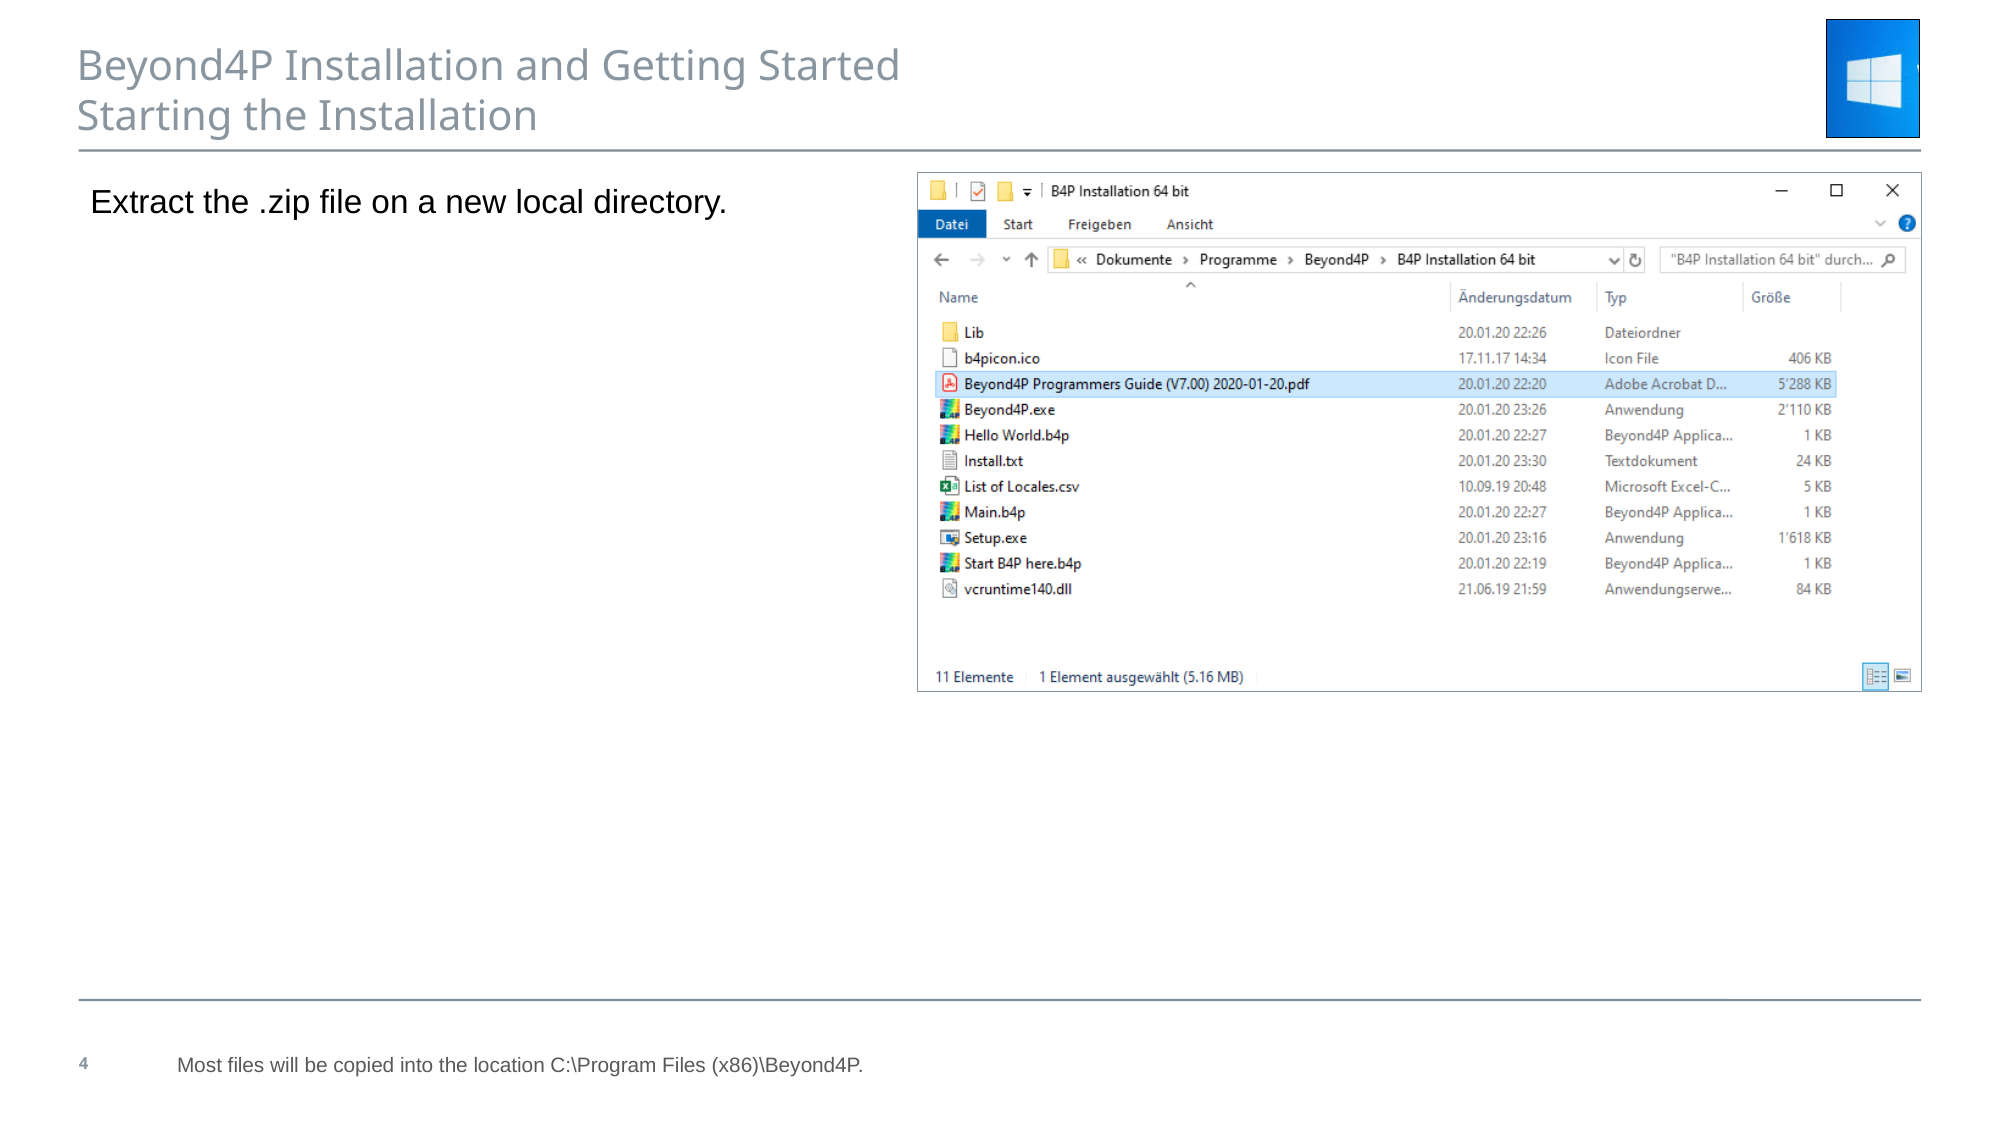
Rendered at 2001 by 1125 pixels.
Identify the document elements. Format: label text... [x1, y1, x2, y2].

picture [1826, 18, 1920, 138]
list Extract the .zip file on a new local directory. [78, 172, 1916, 976]
picture [916, 172, 1922, 692]
title Beyond4P Installation and Getting Started Starting the Installation [76, 30, 1920, 149]
list Most files will be copied into the location C:\Program Files (x86)\Beyond4P. [165, 1034, 1504, 1094]
